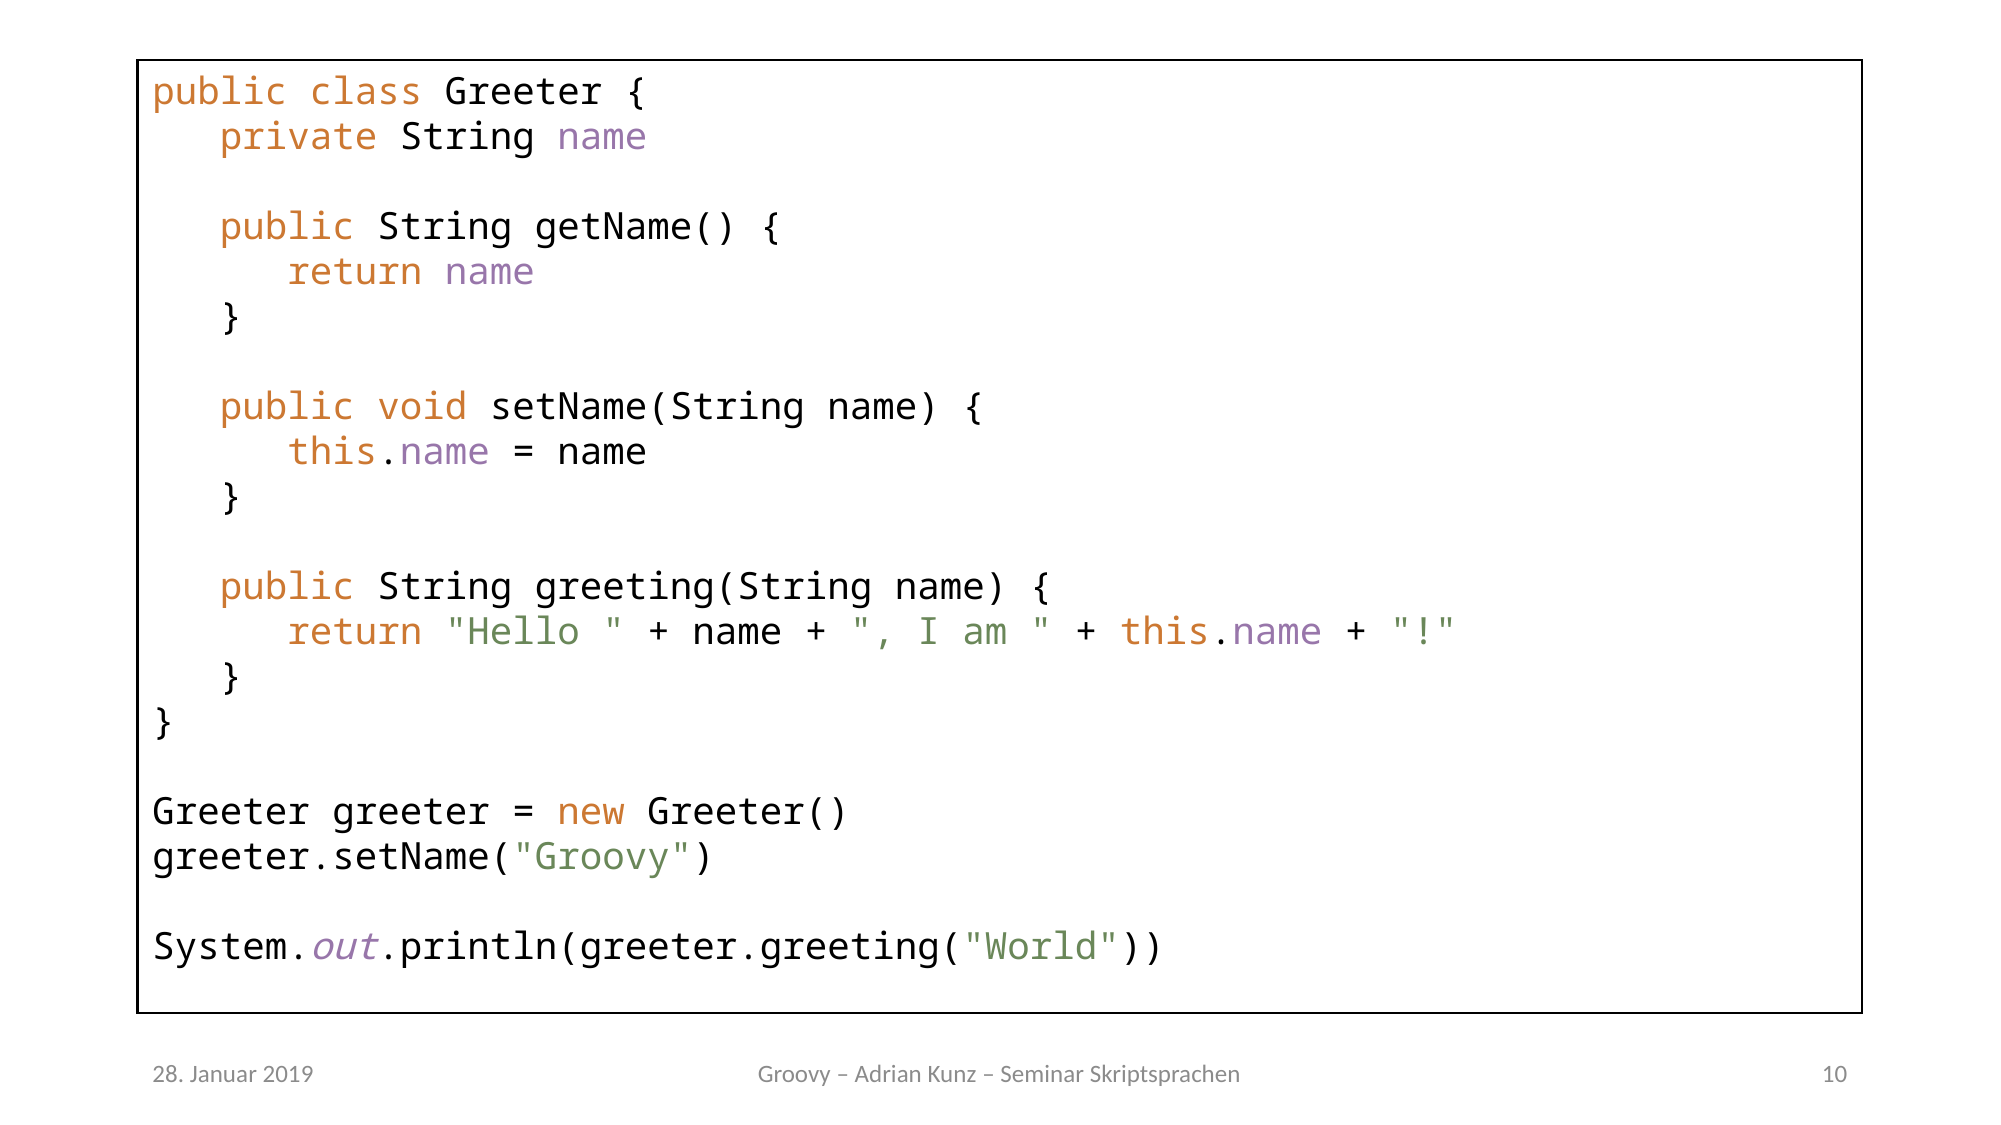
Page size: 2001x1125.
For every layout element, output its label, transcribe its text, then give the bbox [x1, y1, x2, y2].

footer Groovy – Adrian Kunz – Seminar Skriptsprachen [662, 1042, 1338, 1103]
list public class Greeter { private String name public String getName() { return name } public void setName(String name) { this.name = name } public String greeting(String name) { return "Hello " + name + ", I am " + this.name + "!" } } Greeter greeter = new Greeter() greeter.setName("Groovy") System.out.println(greeter.greeting("World")) [136, 59, 1863, 1014]
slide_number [137, 1042, 588, 1103]
slide_number 10 [1412, 1042, 1863, 1103]
